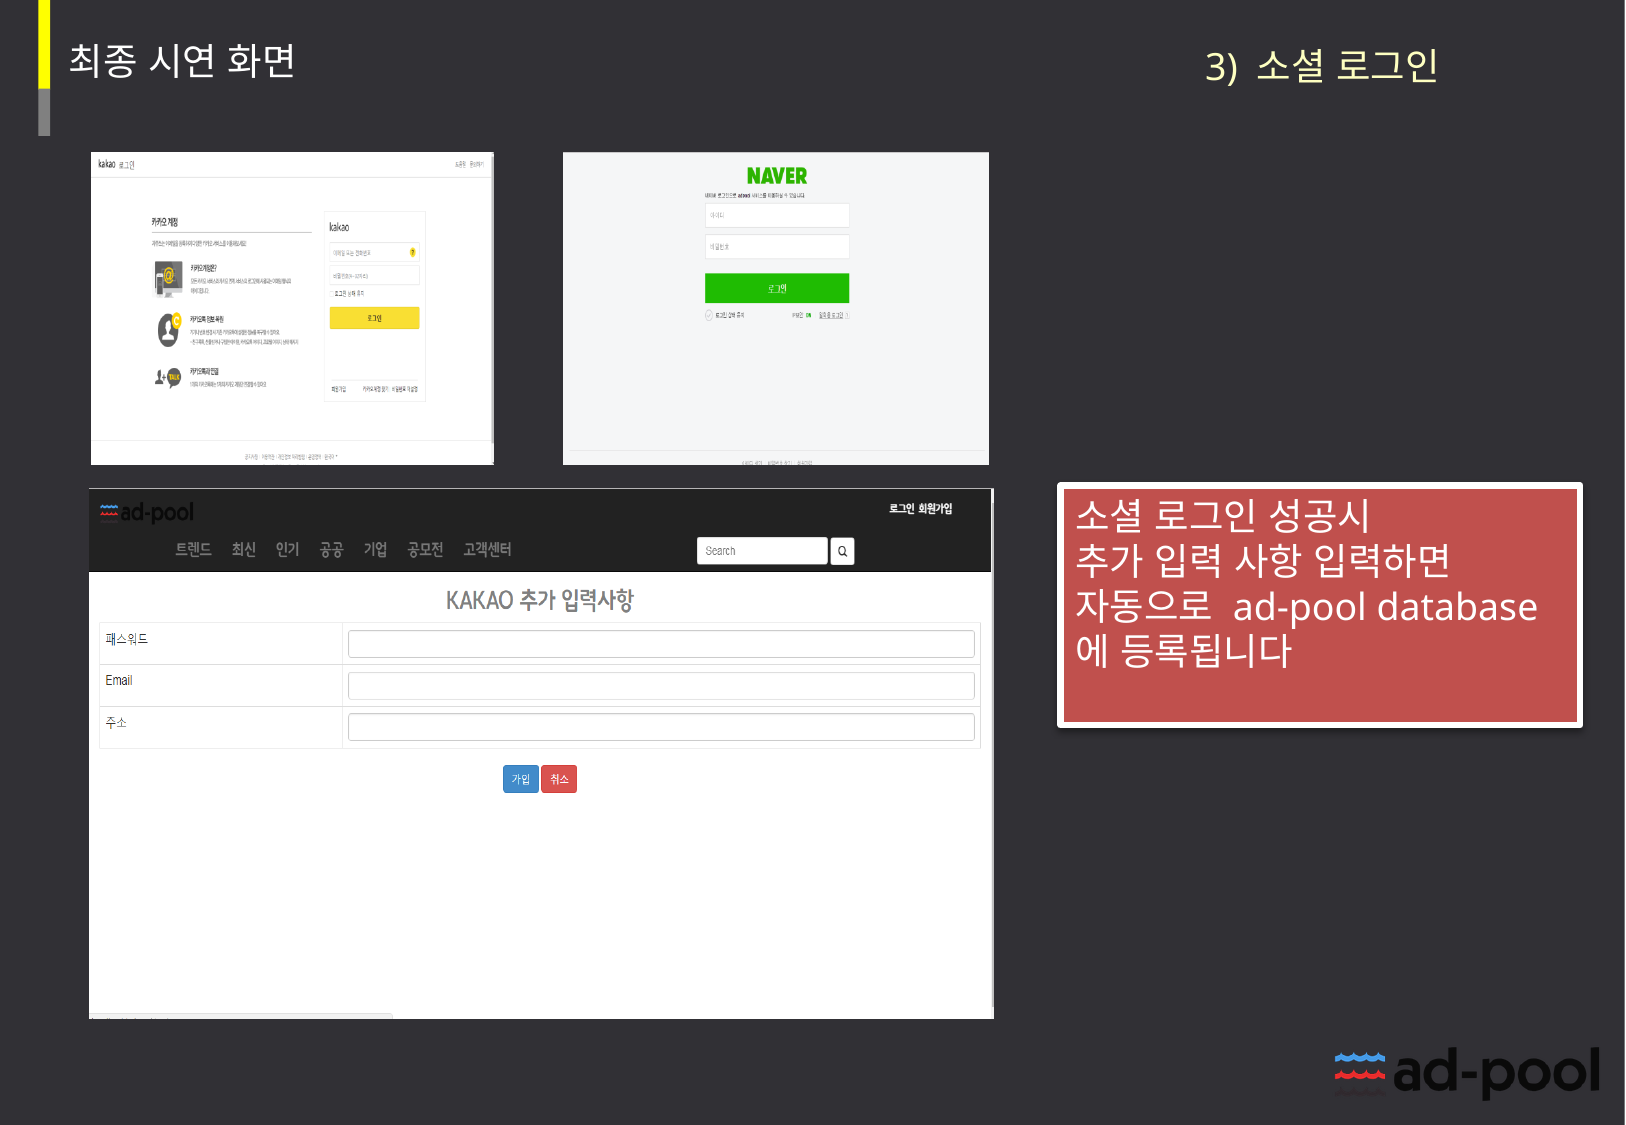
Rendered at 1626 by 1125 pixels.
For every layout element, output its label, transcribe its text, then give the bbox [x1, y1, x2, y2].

text_box 최종 시연 화면 [54, 30, 421, 91]
text_box [52, 9, 588, 304]
text_box 소셜 로그인 성공시 추가 입력 사항 입력하면 자동으로 ad-pool database에 등록됩니다 [1057, 482, 1583, 728]
text_box 3) 소셜 로그인 [1190, 35, 1522, 96]
picture [0, 0, 1625, 1125]
